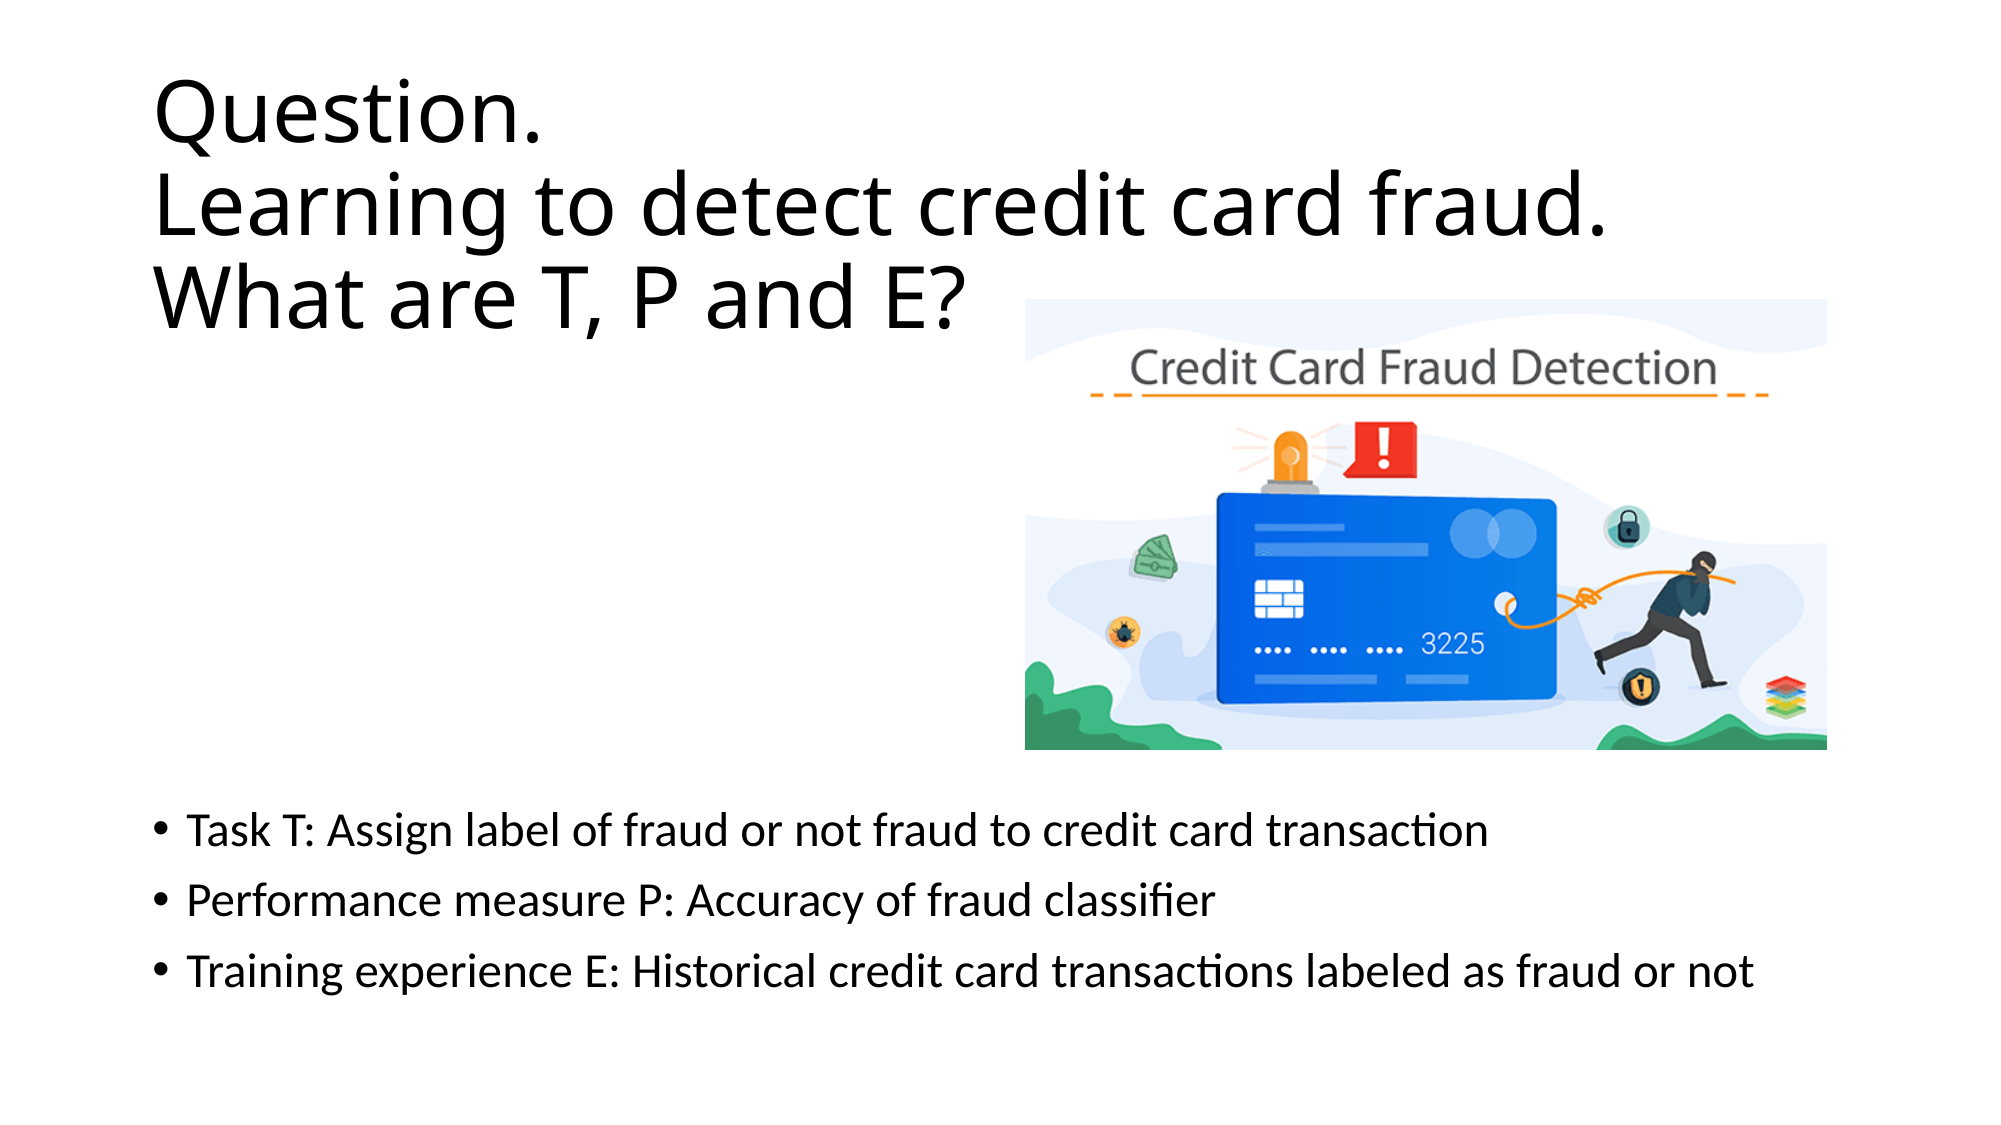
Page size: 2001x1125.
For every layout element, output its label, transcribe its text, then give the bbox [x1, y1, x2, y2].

title Question. Learning to detect credit card fraud. What are T, P and E? [137, 59, 1863, 299]
picture [1025, 299, 1827, 750]
list Task T: Assign label of fraud or not fraud to credit card transaction Performance measure P: Accuracy of fraud classifier Training experience E: Historical credit card transactions labeled as fraud or not [137, 299, 1863, 1014]
